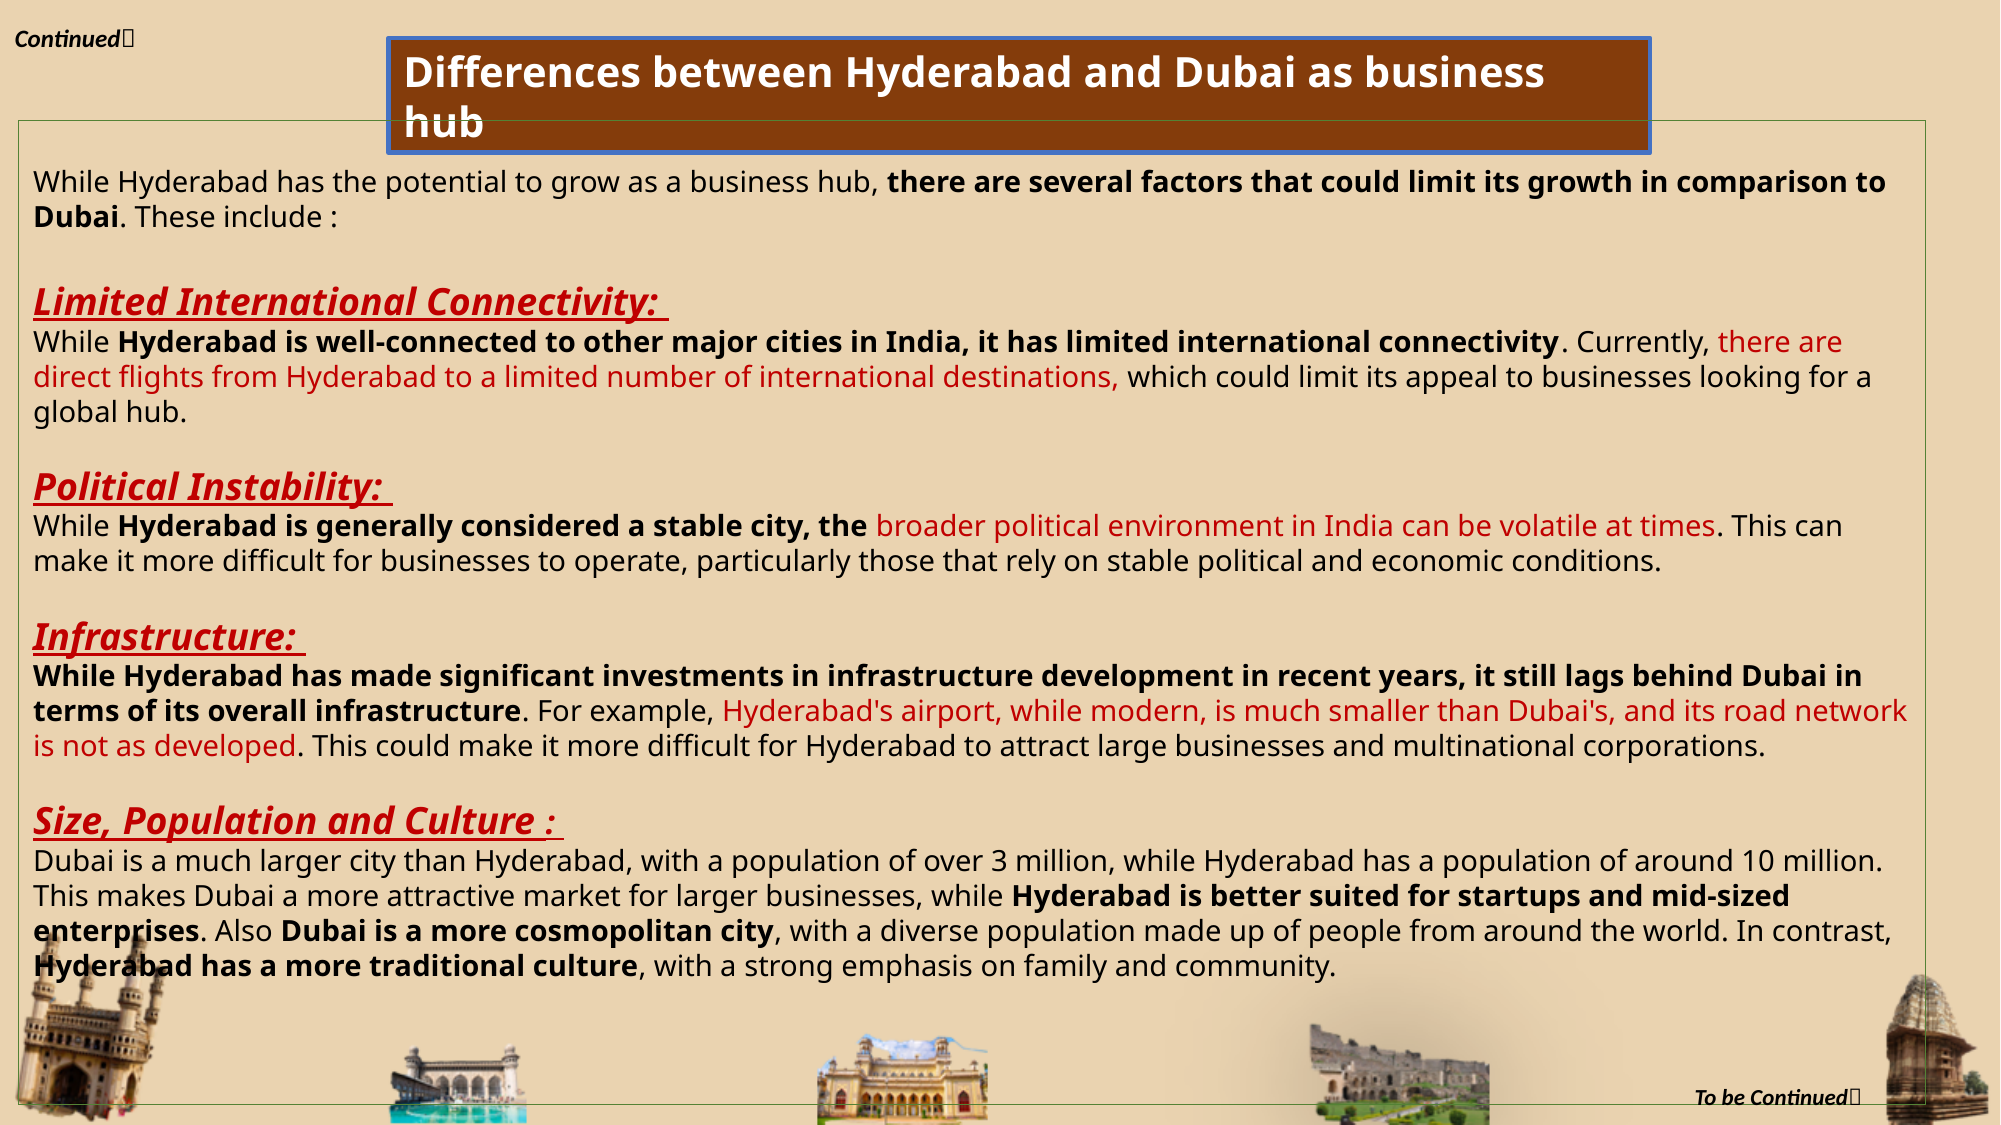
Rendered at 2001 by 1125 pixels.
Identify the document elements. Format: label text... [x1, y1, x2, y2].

text_box Continued [0, 15, 209, 60]
text_box While Hyderabad has the potential to grow as a business hub, there are several factors that could limit its growth in comparison to Dubai. These include : Limited International Connectivity: While Hyderabad is well-connected to other major cities in India, it has limited international connectivity. Currently, there are direct flights from Hyderabad to a limited number of international destinations, which could limit its appeal to businesses looking for a global hub. Political Instability: While Hyderabad is generally considered a stable city, the broader political environment in India can be volatile at times. This can make it more difficult for businesses to operate, particularly those that rely on stable political and economic conditions. Infrastructure: While Hyderabad has made significant investments in infrastructure development in recent years, it still lags behind Dubai in terms of its overall infrastructure. For example, Hyderabad's airport, while modern, is much smaller than Dubai's, and its road network is not as developed. This could make it more difficult for Hyderabad to attract large businesses and multinational corporations. Size, Population and Culture : Dubai is a much larger city than Hyderabad, with a population of over 3 million, while Hyderabad has a population of around 10 million. This makes Dubai a more attractive market for larger businesses, while Hyderabad is better suited for startups and mid-sized enterprises. Also Dubai is a more cosmopolitan city, with a diverse population made up of people from around the world. In contrast, Hyderabad has a more traditional culture, with a strong emphasis on family and community. [18, 120, 1926, 1105]
text_box To be Continued [1679, 1075, 1917, 1118]
text_box Differences between Hyderabad and Dubai as business hub [388, 37, 1650, 120]
picture [0, 0, 2001, 1125]
